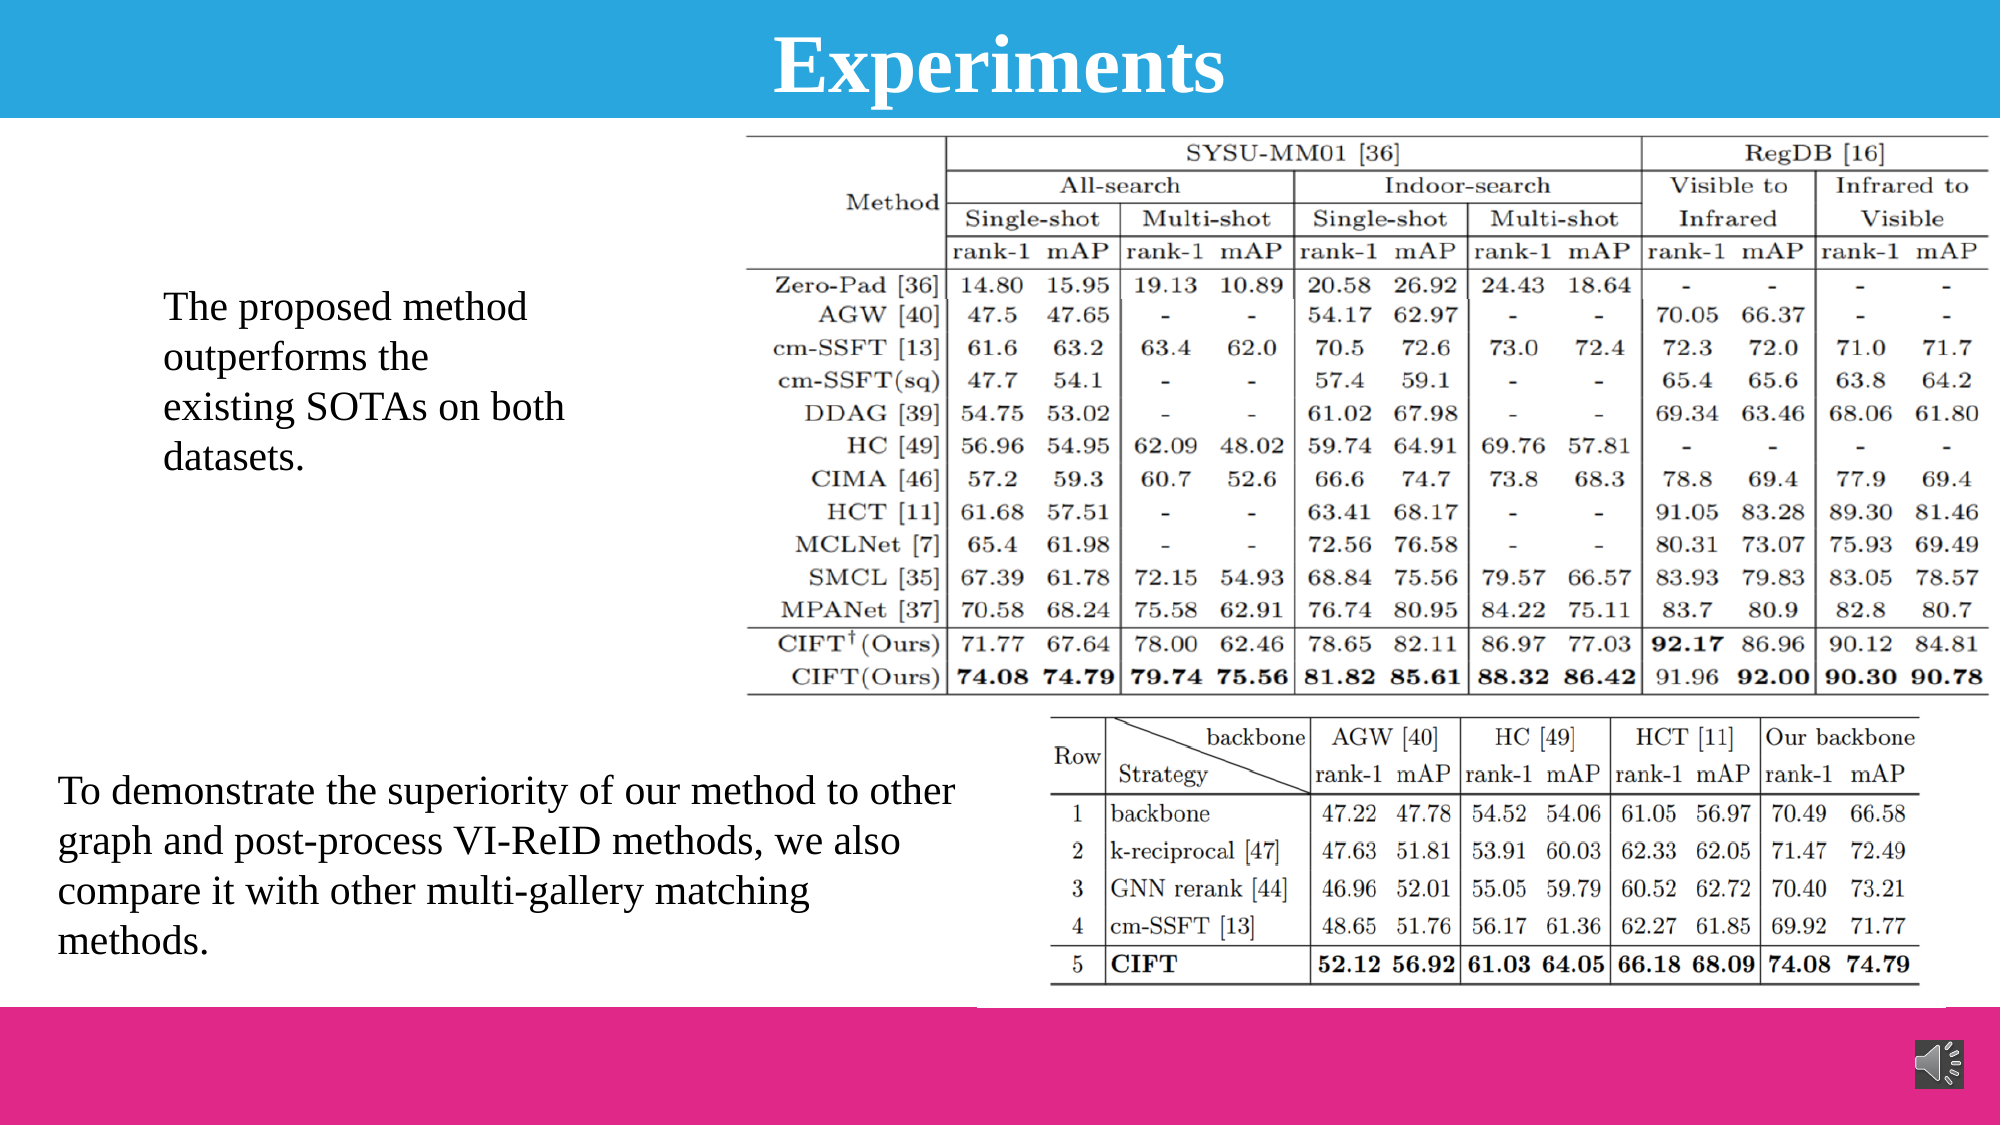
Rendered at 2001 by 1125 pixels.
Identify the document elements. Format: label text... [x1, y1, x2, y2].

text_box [732, 126, 2000, 709]
picture [977, 700, 1946, 1008]
picture [1914, 1039, 1965, 1090]
text_box The proposed method outperforms the existing SOTAs on both datasets. [148, 271, 586, 532]
text_box Experiments [0, 0, 2000, 119]
text_box [0, 1006, 2000, 1125]
text_box To demonstrate the superiority of our method to other graph and post-process VI-ReID methods, we also compare it with other multi-gallery matching methods. [42, 755, 977, 970]
